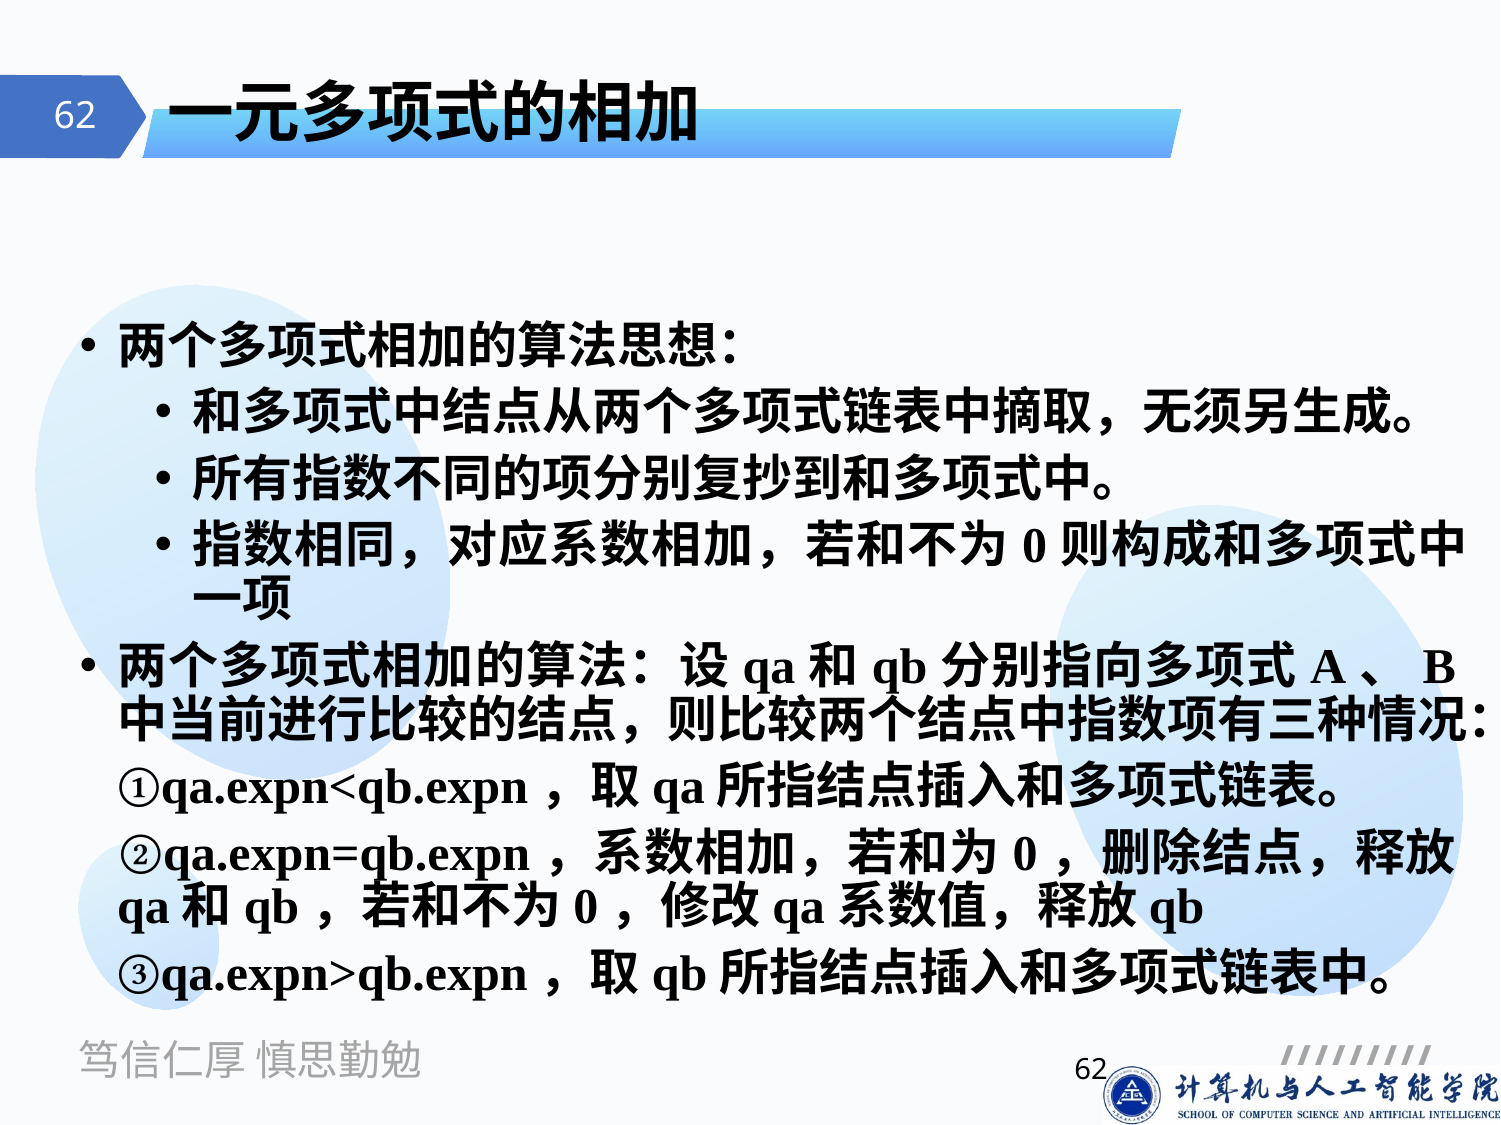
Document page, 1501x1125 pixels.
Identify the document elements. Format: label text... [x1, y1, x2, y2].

slide_number 62 [1059, 1042, 1398, 1103]
list 两个多项式相加的算法思想： 和多项式中结点从两个多项式链表中摘取，无须另生成。 所有指数不同的项分别复抄到和多项式中。 指数相同，对应系数相加，若和不为0则构成和多项式中一项 两个多项式相加的算法：设qa和qb分别指向多项式A、B中当前进行比较的结点，则比较两个结点中指数项有三种情况： ①qa.expn<qb.expn，取qa所指结点插入和多项式链表。 ②qa.expn=qb.expn，系数相加，若和为0，删除结点，释放qa和qb，若和不为0，修改qa系数值，释放qb ③qa.expn>qb.expn，取qb所指结点插入和多项式链表中。 [64, 312, 1483, 1088]
picture [1102, 1065, 1501, 1125]
title 一元多项式的相加 [152, 59, 1181, 158]
